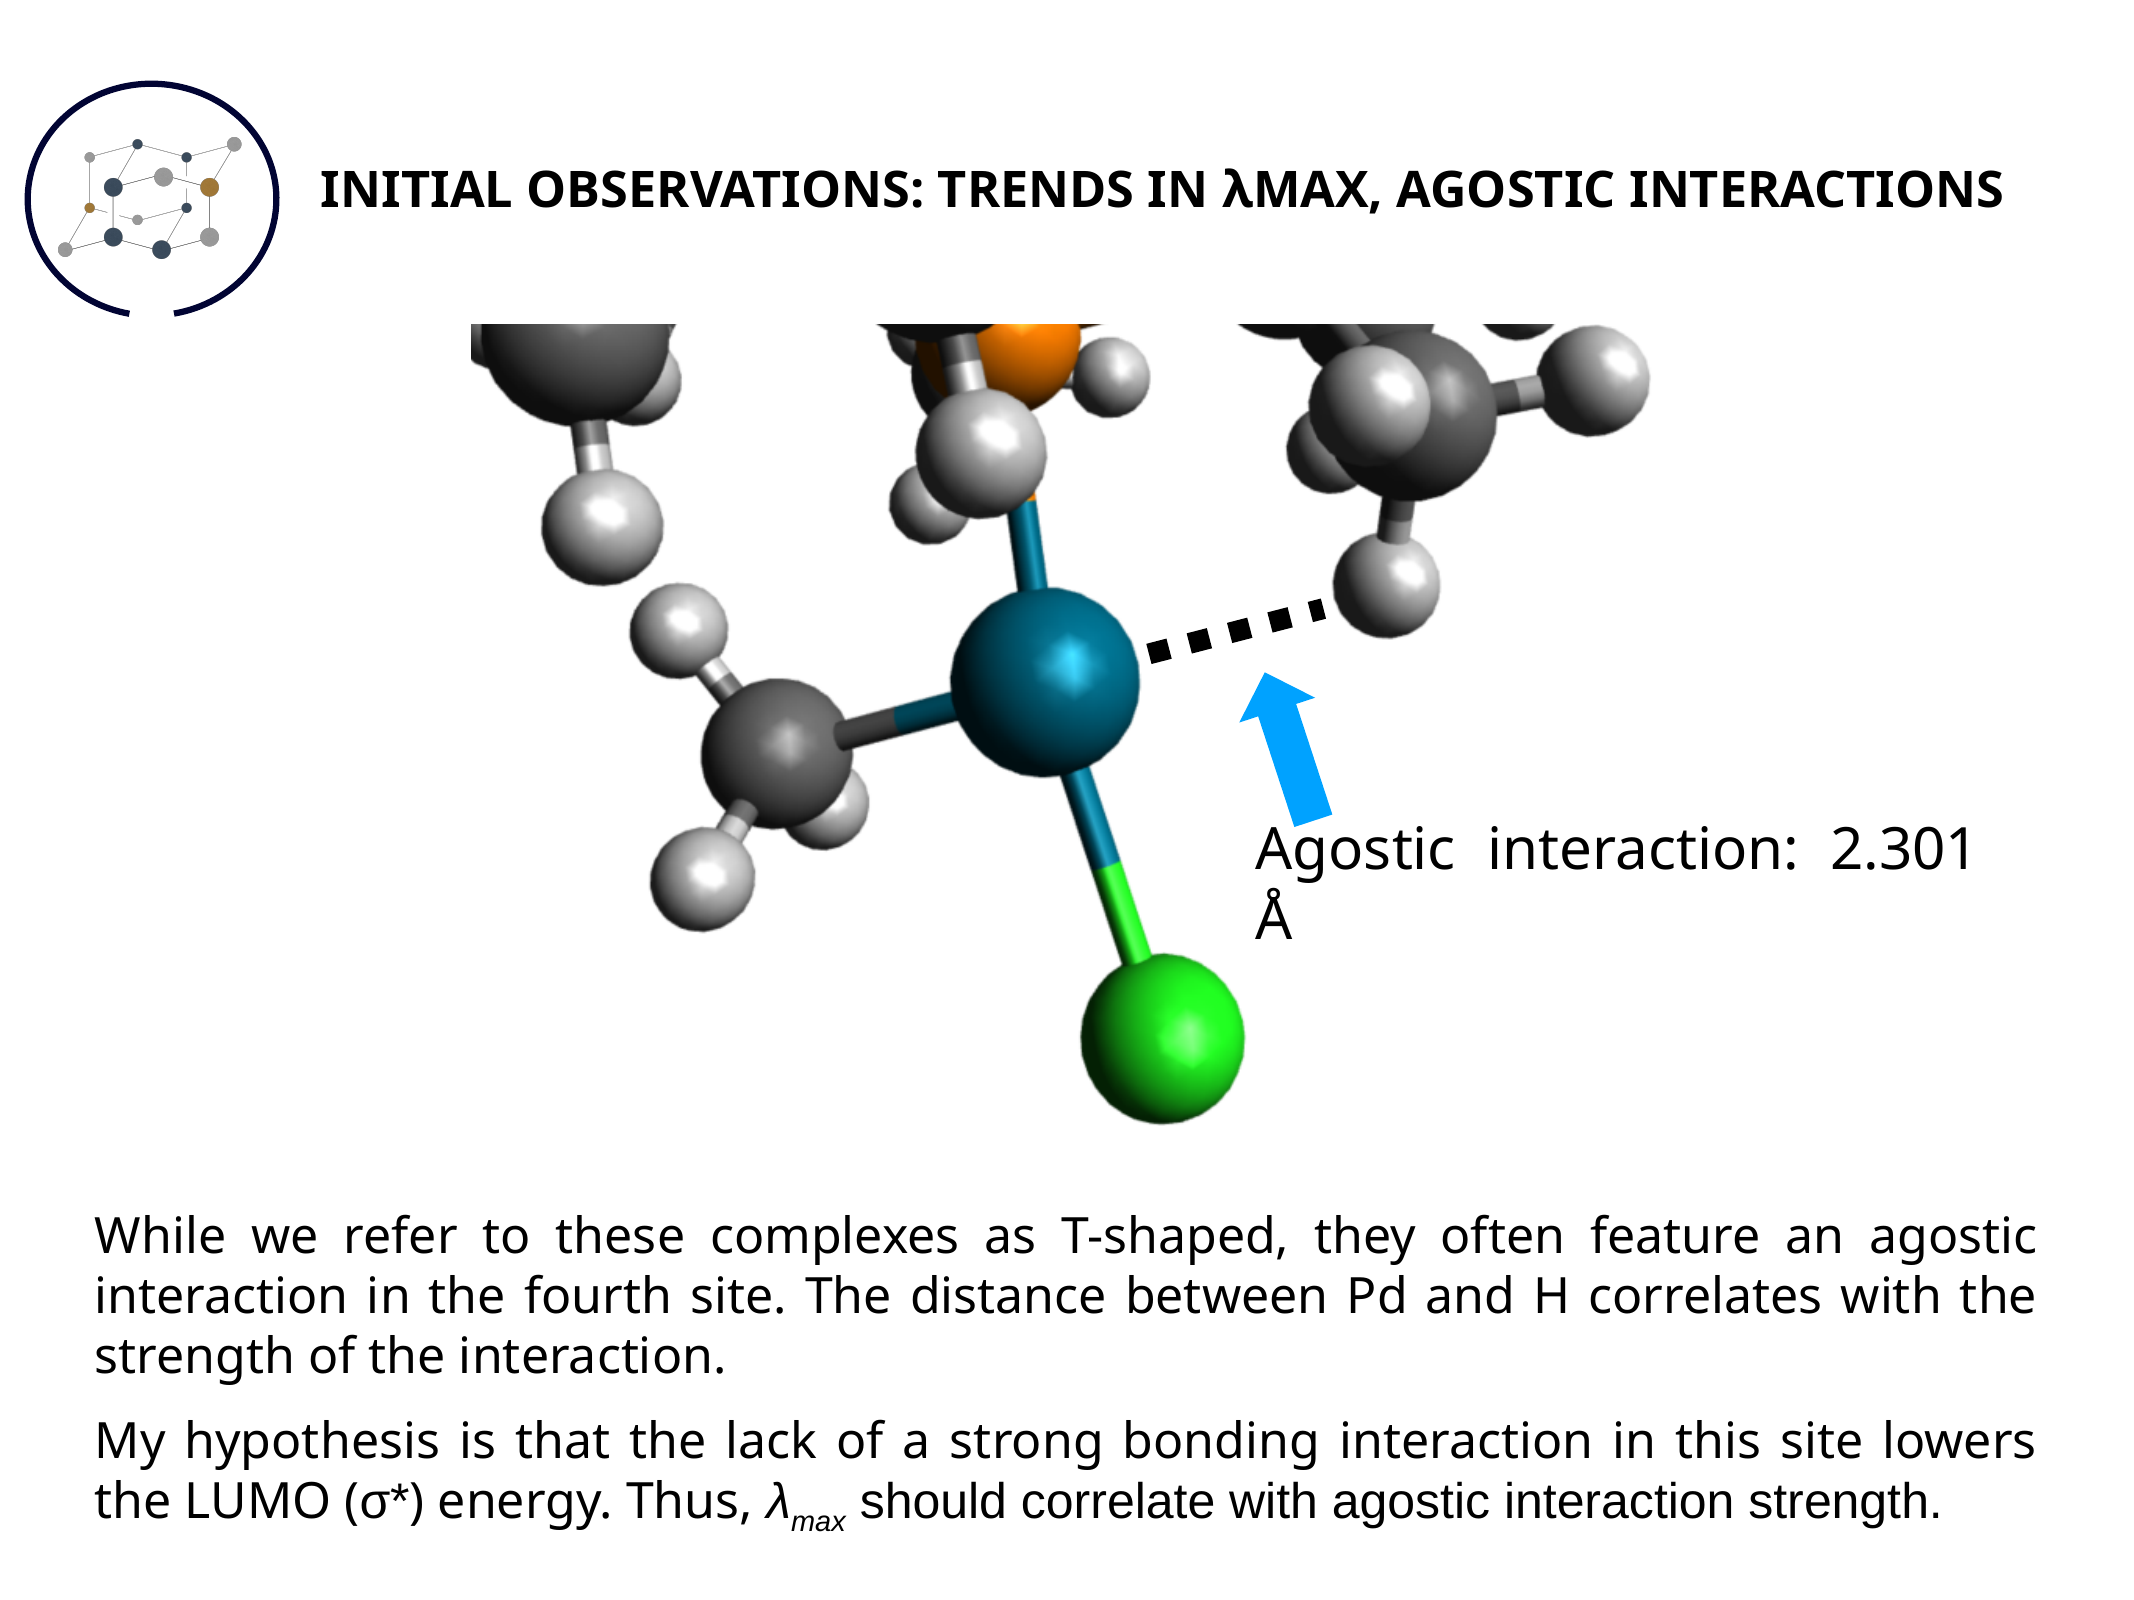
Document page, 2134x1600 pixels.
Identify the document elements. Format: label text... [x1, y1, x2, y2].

picture [471, 324, 1663, 1141]
picture [57, 136, 242, 260]
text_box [1148, 608, 1324, 655]
text_box INITIAL OBSERVATIONS: TRENDS IN λMAX, AGOSTIC INTERACTIONS [315, 152, 2134, 223]
text_box While we refer to these complexes as T-shaped, they often feature an agostic interaction in the fourth site. The distance between Pd and H correlates with the strength of the interaction. My hypothesis is that the lack of a strong bonding interaction in this site lowers the LUMO (σ*) energy. Thus, λmax should correlate with agostic interaction strength. [86, 1195, 2047, 1546]
text_box Agostic interaction: 2.301 Å [1663, 803, 1988, 960]
